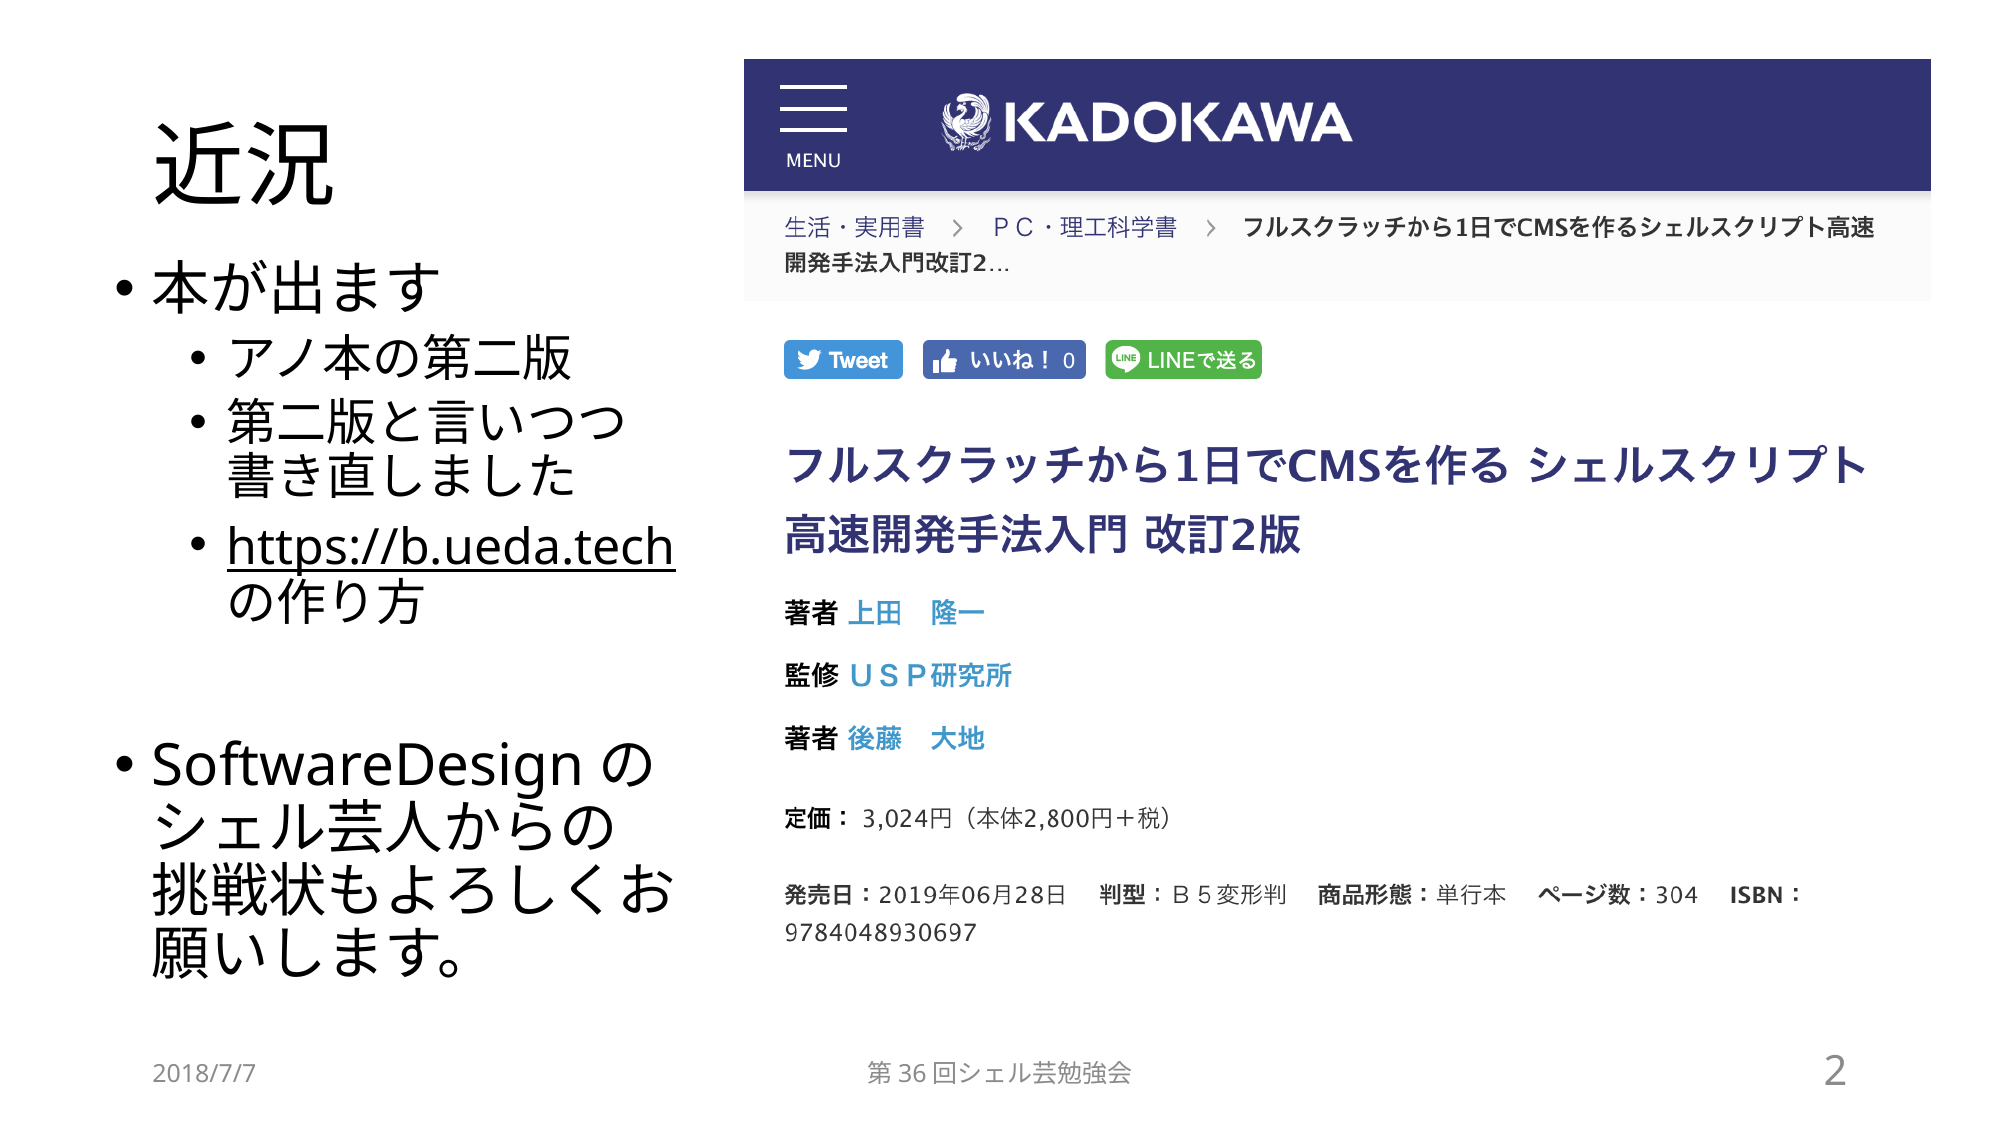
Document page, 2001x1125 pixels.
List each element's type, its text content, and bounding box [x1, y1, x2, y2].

title 近況 [137, 59, 744, 252]
picture [744, 59, 1931, 1001]
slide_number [137, 1042, 588, 1103]
list 本が出ます アノ本の第二版 第二版と言いつつ 書き直しました https://b.ueda.tech の作り方 SoftwareDesignの シェル芸人からの 挑戦状もよろしくお願いします。 [99, 252, 744, 697]
footer 第36回シェル芸勉強会 [662, 1042, 1338, 1103]
slide_number 2 [1412, 1042, 1863, 1103]
